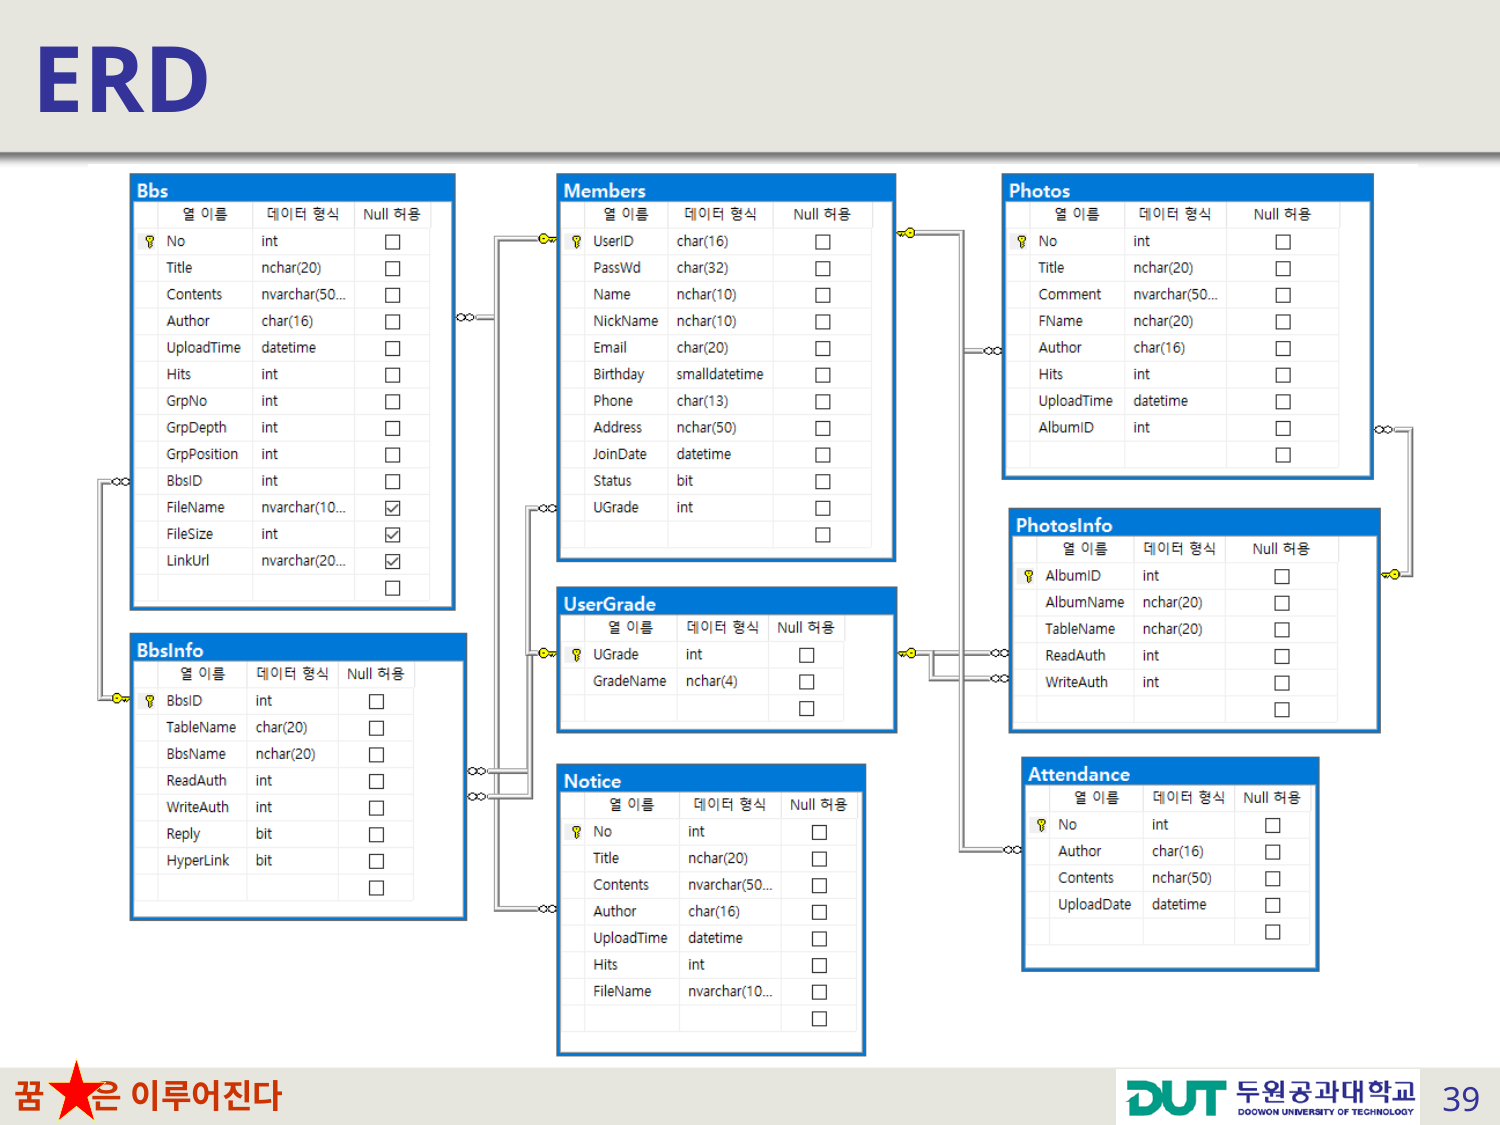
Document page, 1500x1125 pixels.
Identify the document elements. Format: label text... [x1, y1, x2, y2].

picture [0, 0, 1500, 1060]
picture [100, 1085, 113, 1090]
title ERD [17, 8, 1483, 142]
picture [0, 1066, 1500, 1125]
